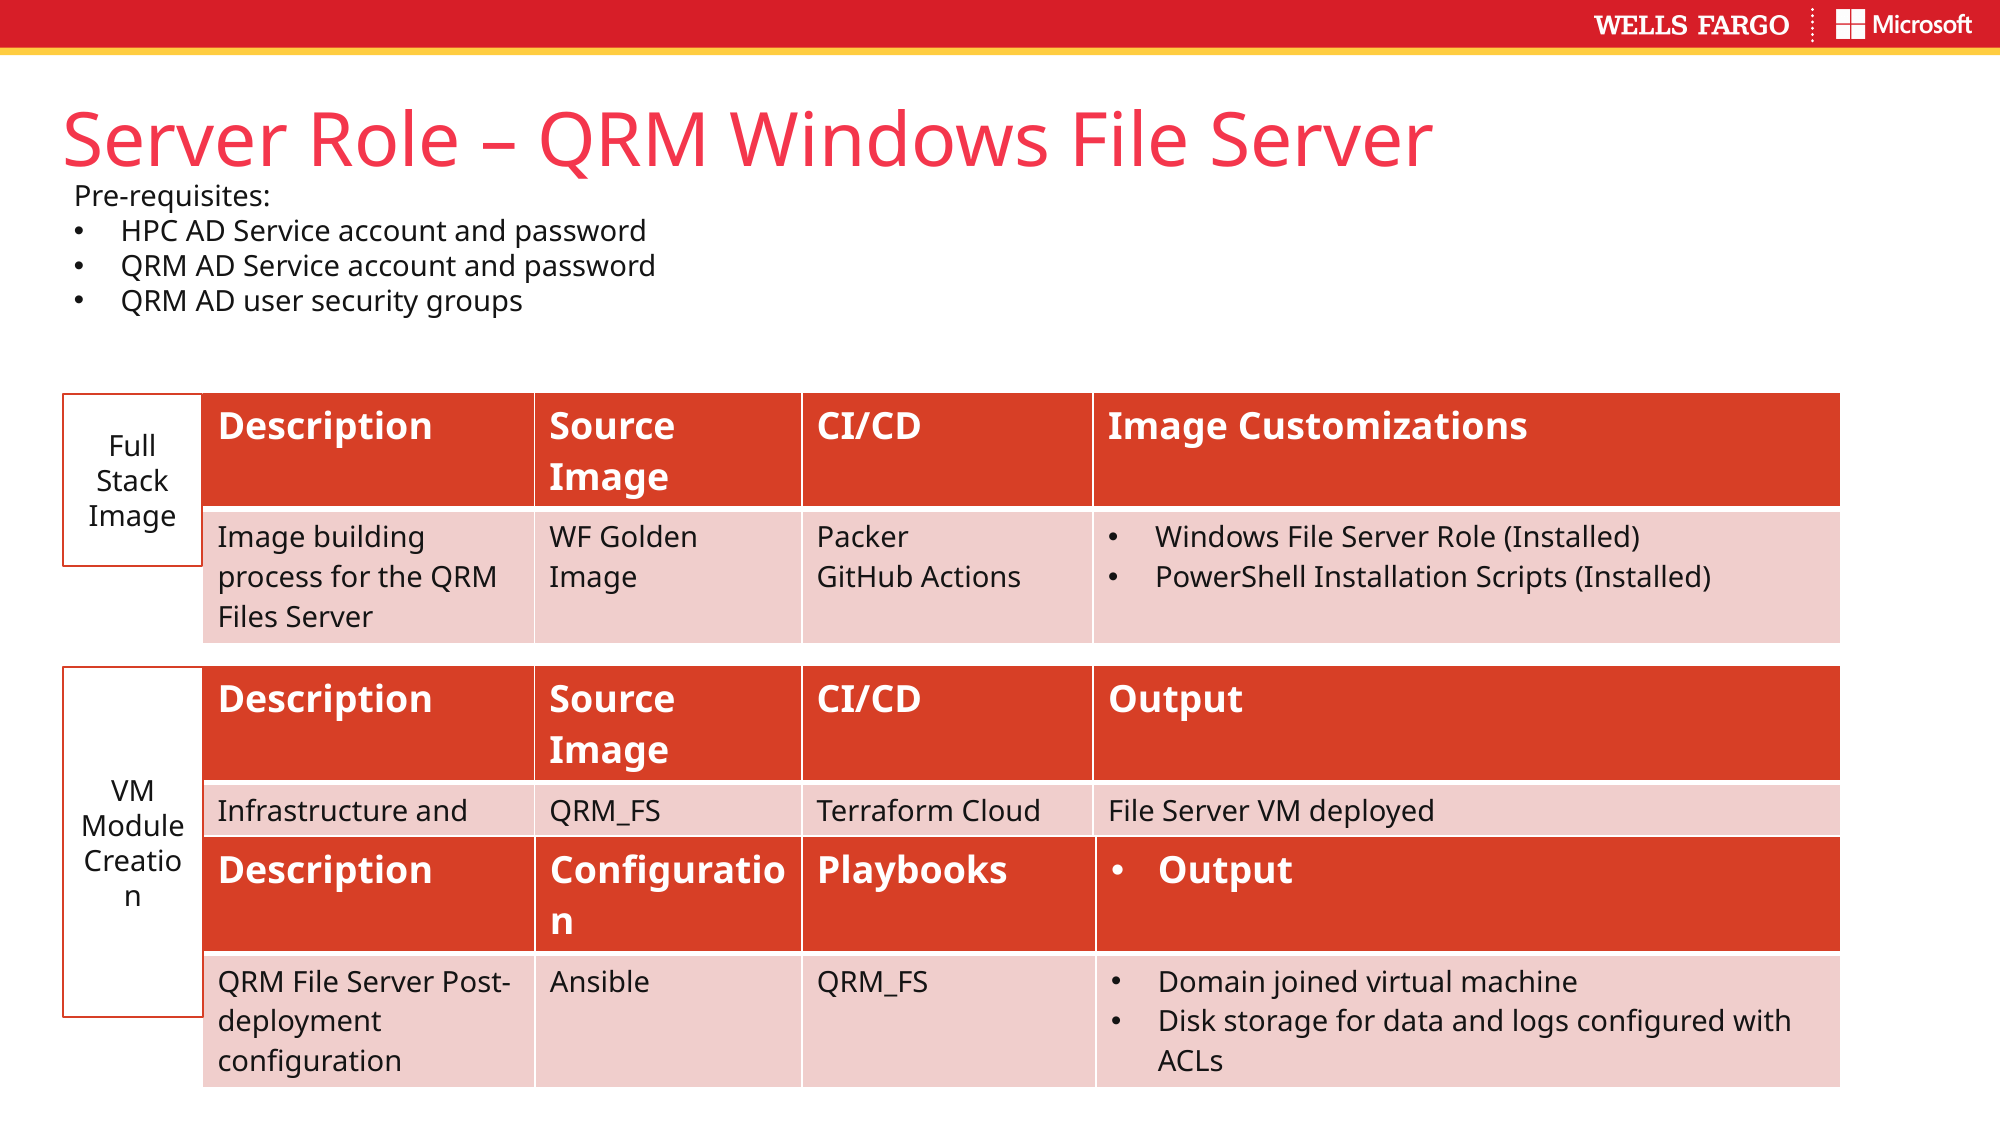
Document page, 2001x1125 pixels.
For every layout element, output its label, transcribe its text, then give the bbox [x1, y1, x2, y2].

table_cell Infrastructure and image deployment [204, 785, 534, 835]
table_header Description [204, 666, 534, 780]
table_cell Ansible [536, 956, 801, 1087]
table_header Description [203, 393, 534, 506]
table_cell QRM File Server Post-deployment configuration [203, 956, 534, 1087]
text_box Pre-requisites: HPC AD Service account and password QRM AD Service account and password QRM AD user security groups [73, 177, 1859, 315]
table_cell File Server VM deployed [1094, 785, 1840, 835]
table_header Description [204, 837, 534, 951]
table_header Image Customizations [1094, 393, 1840, 506]
table_cell QRM_FS [535, 785, 801, 835]
table_header CI/CD [803, 666, 1092, 780]
table_cell Image building process for the QRM Files Server [203, 512, 534, 643]
text_box VM Module Creation [62, 666, 204, 1018]
table_header Configuration [536, 837, 801, 951]
table_header Source Image [535, 666, 801, 780]
table_header Output [1094, 666, 1840, 780]
table_cell QRM_FS [803, 956, 1095, 1087]
table_cell Domain joined virtual machine Disk storage for data and logs configured with ACLs [1097, 956, 1840, 1087]
table_header Playbooks [803, 837, 1095, 951]
title Server Role – QRM Windows File Server [62, 91, 1976, 181]
picture [1594, 15, 1789, 35]
table_cell WF Golden Image [535, 512, 801, 643]
table_header Source Image [535, 393, 801, 506]
text_box Full Stack Image [62, 393, 203, 567]
table_header Output [1097, 837, 1840, 951]
table_header CI/CD [803, 393, 1092, 506]
table_cell Packer GitHub Actions [803, 512, 1092, 643]
table_cell Windows File Server Role (Installed) PowerShell Installation Scripts (Installed) [1094, 512, 1840, 643]
table_cell Terraform Cloud [803, 785, 1092, 835]
